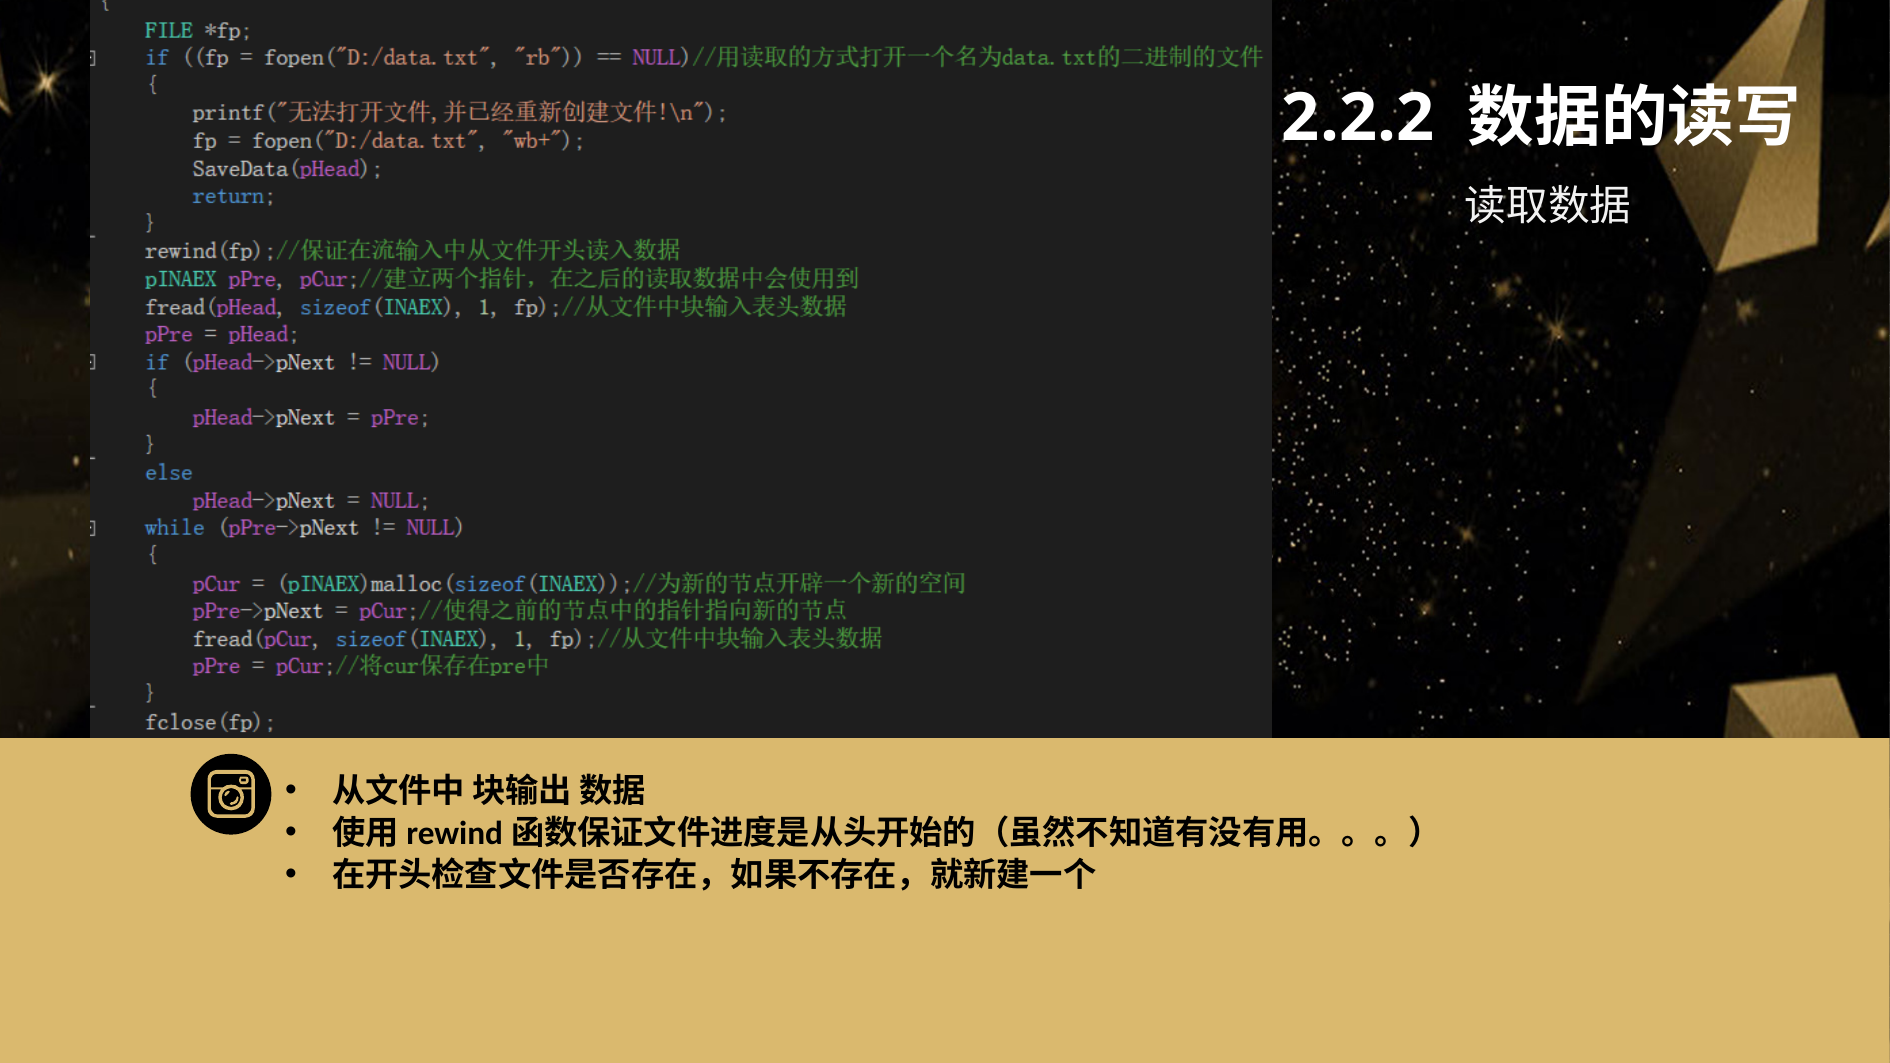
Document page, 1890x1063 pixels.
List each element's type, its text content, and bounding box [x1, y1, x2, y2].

text_box [207, 776, 255, 818]
picture [0, 0, 1890, 768]
text_box [0, 736, 1890, 1063]
text_box 2.2.2 数据的读写 [1281, 73, 1802, 161]
text_box 读取数据 [1449, 171, 1647, 237]
text_box 从文件中 块输出 数据 使用rewind函数保证文件进度是从头开始的（虽然不知道有没有用。。。） 在开头检查文件是否存在，如果不存在，就新建一个 [285, 767, 1443, 942]
chart [37, 152, 1217, 520]
text_box [188, 776, 274, 837]
